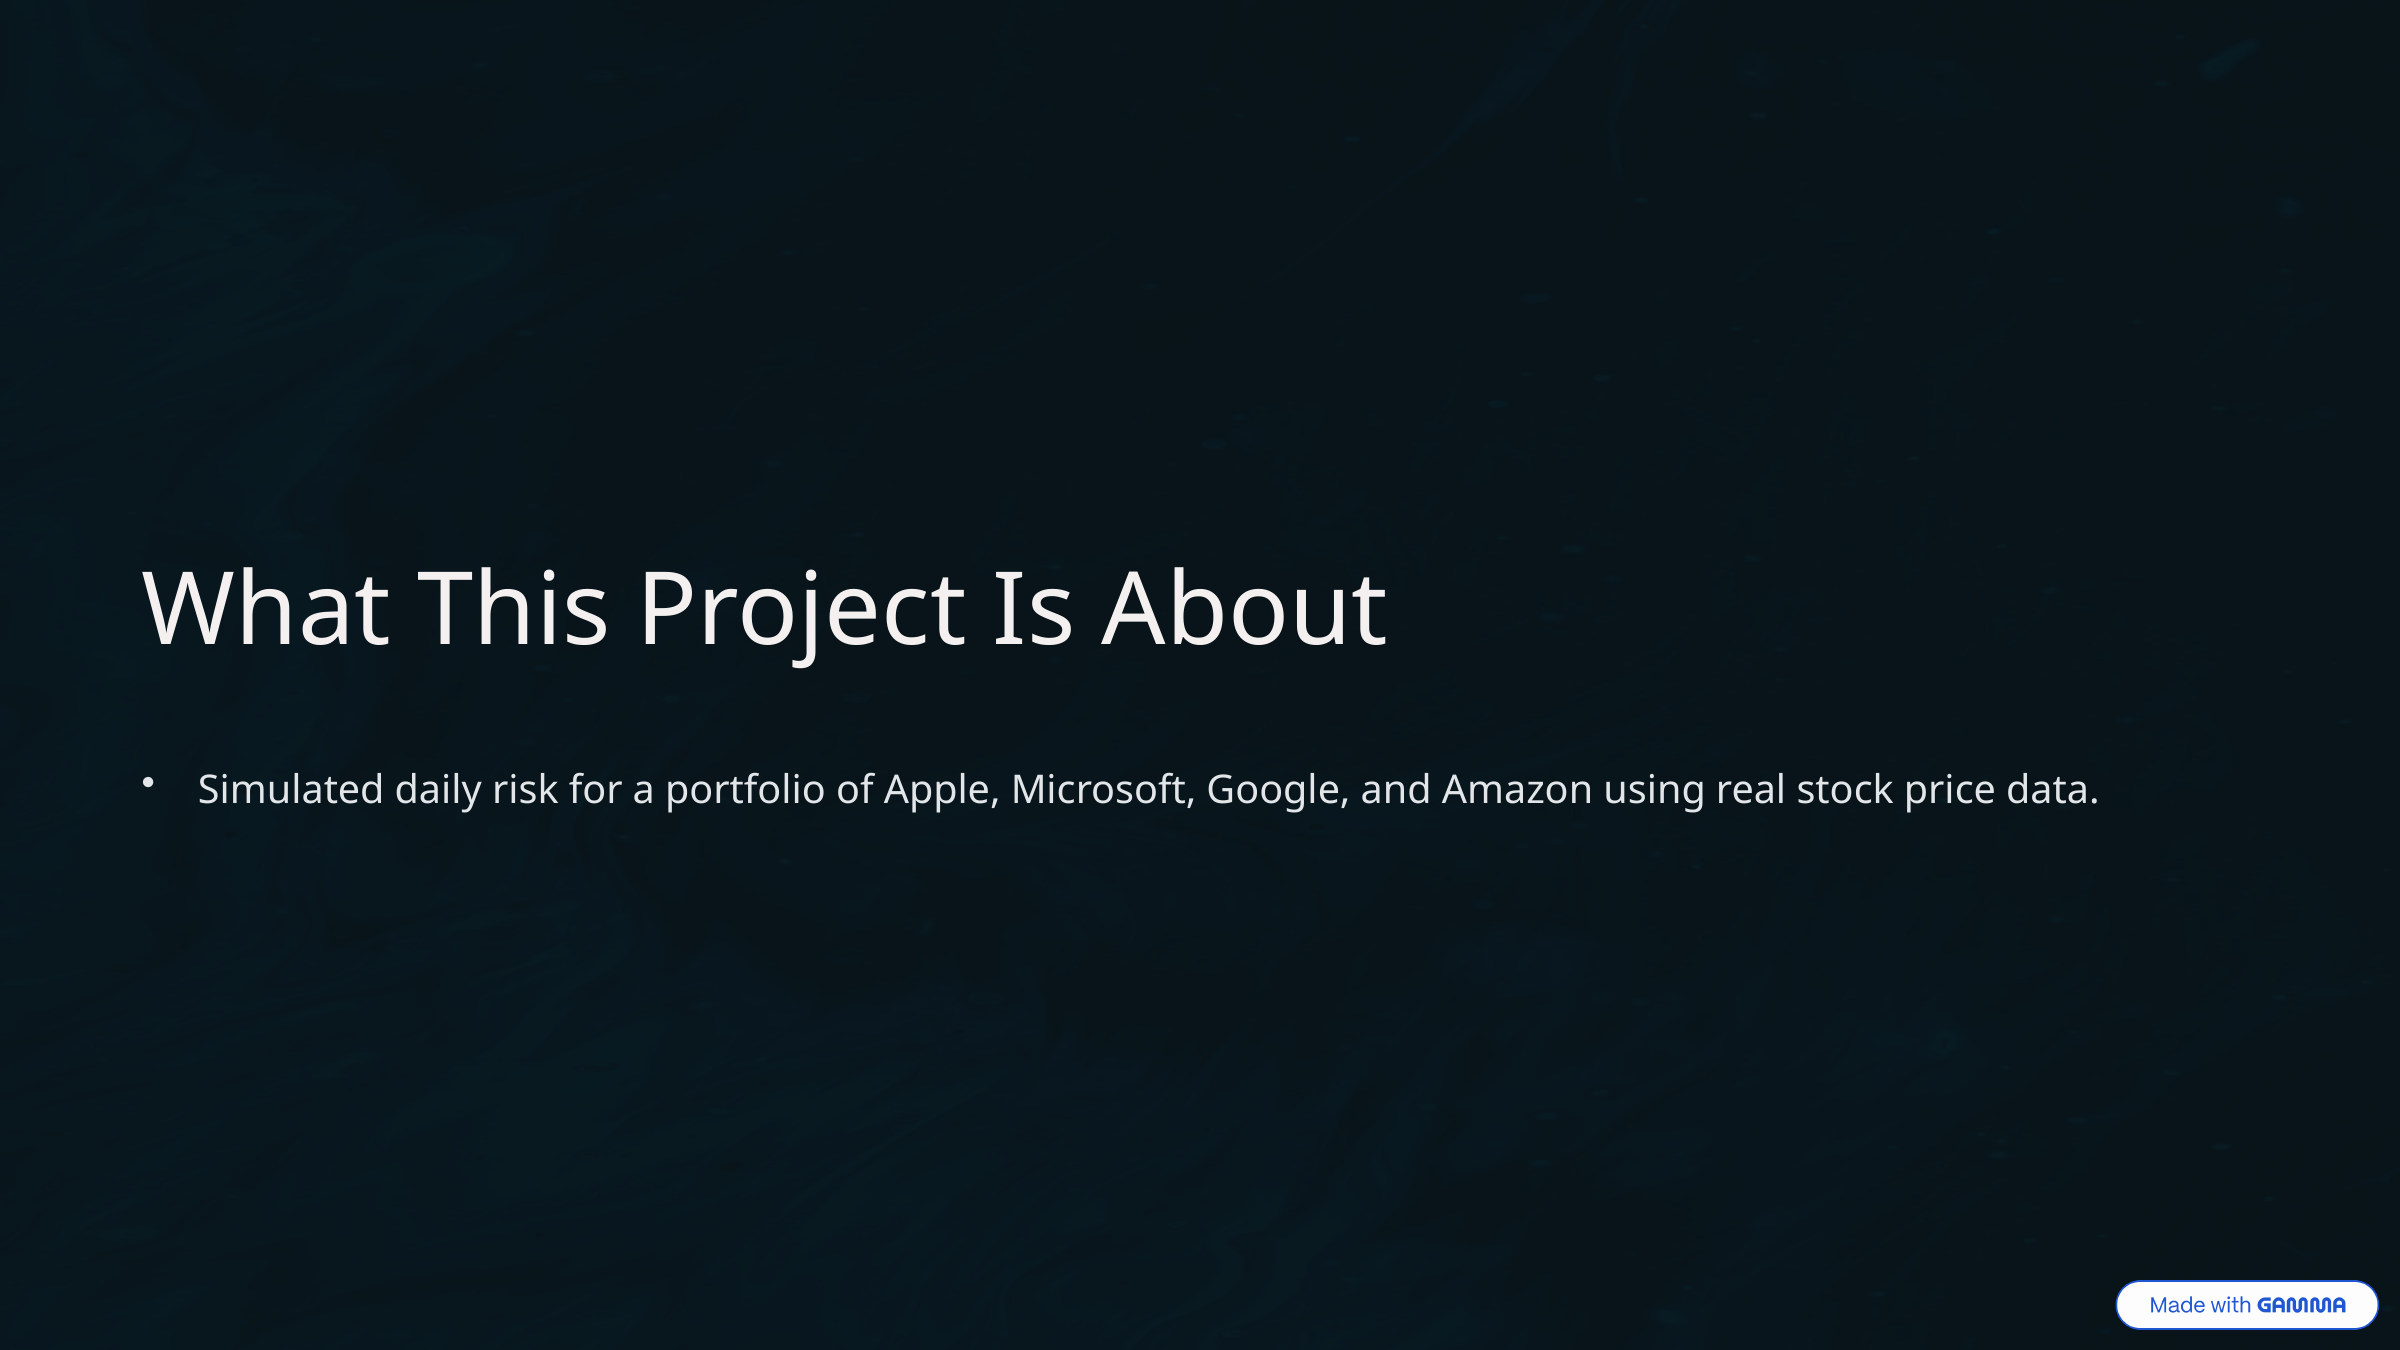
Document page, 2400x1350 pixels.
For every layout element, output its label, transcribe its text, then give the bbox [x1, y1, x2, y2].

picture [2106, 1271, 2389, 1339]
text_box What This Project Is About [141, 538, 1443, 666]
text_box Simulated daily risk for a portfolio of Apple, Microsoft, Google, and Amazon using real stock price data. [141, 746, 2259, 812]
